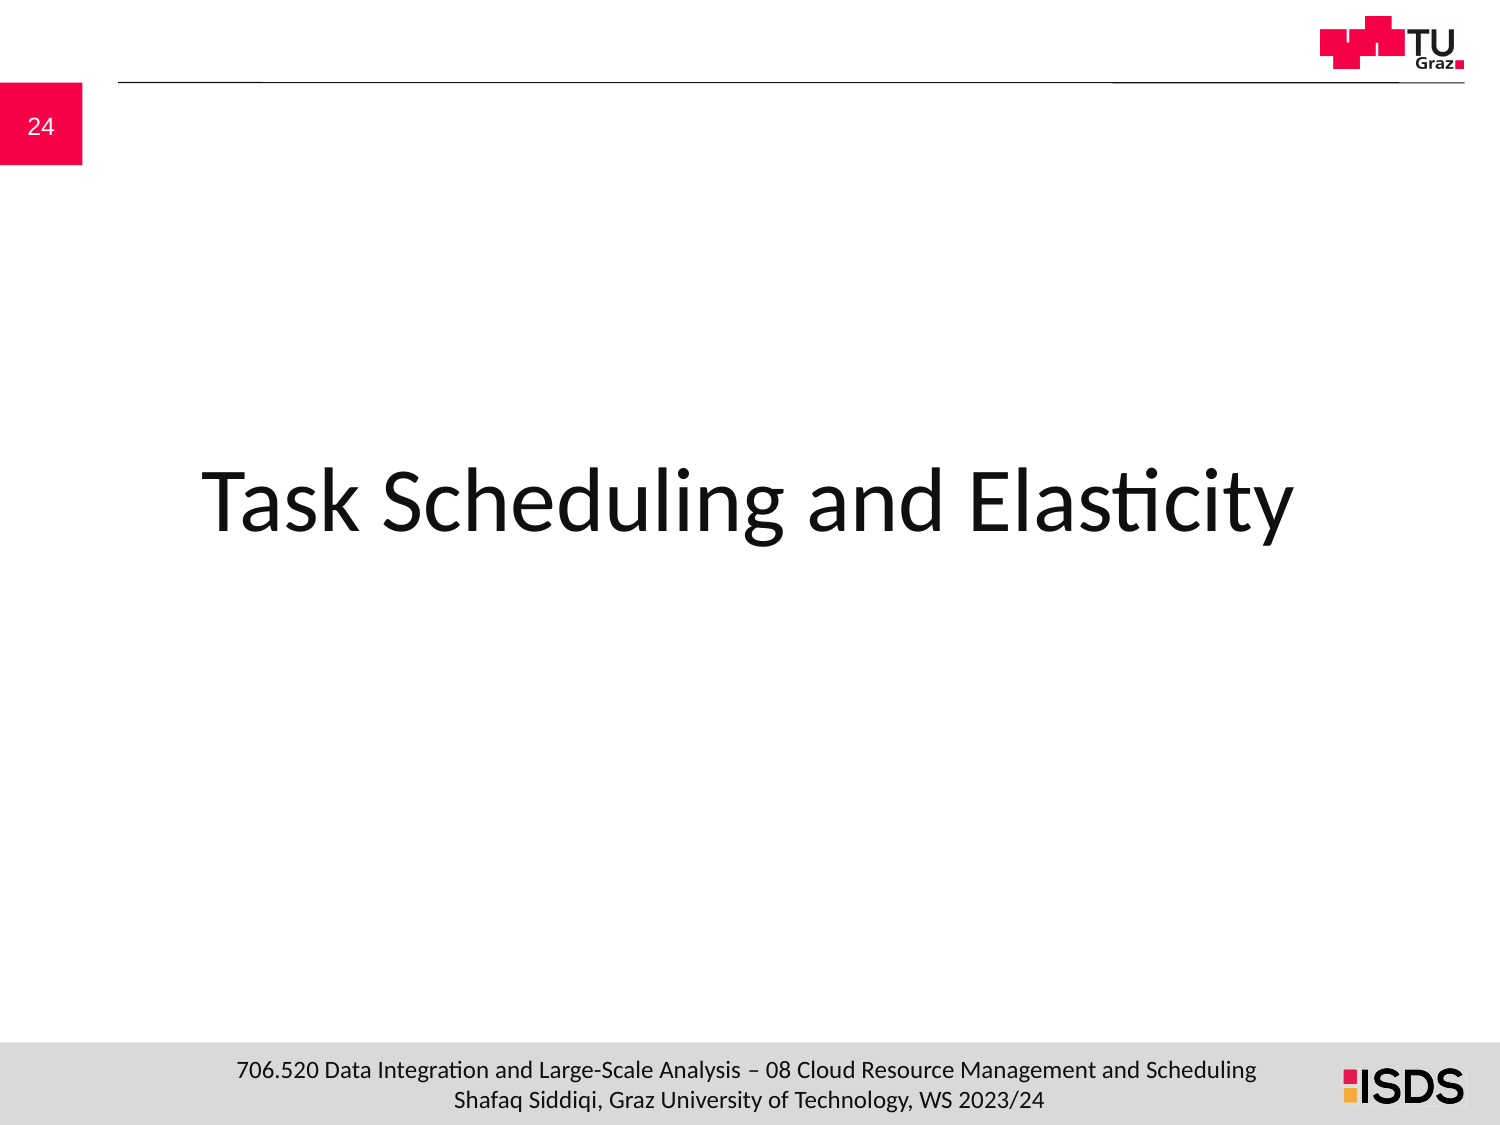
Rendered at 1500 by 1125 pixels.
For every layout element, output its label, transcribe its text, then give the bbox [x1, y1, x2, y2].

picture [1320, 16, 1464, 69]
title Task Scheduling and Elasticity [33, 343, 1465, 558]
picture [1339, 1065, 1468, 1107]
